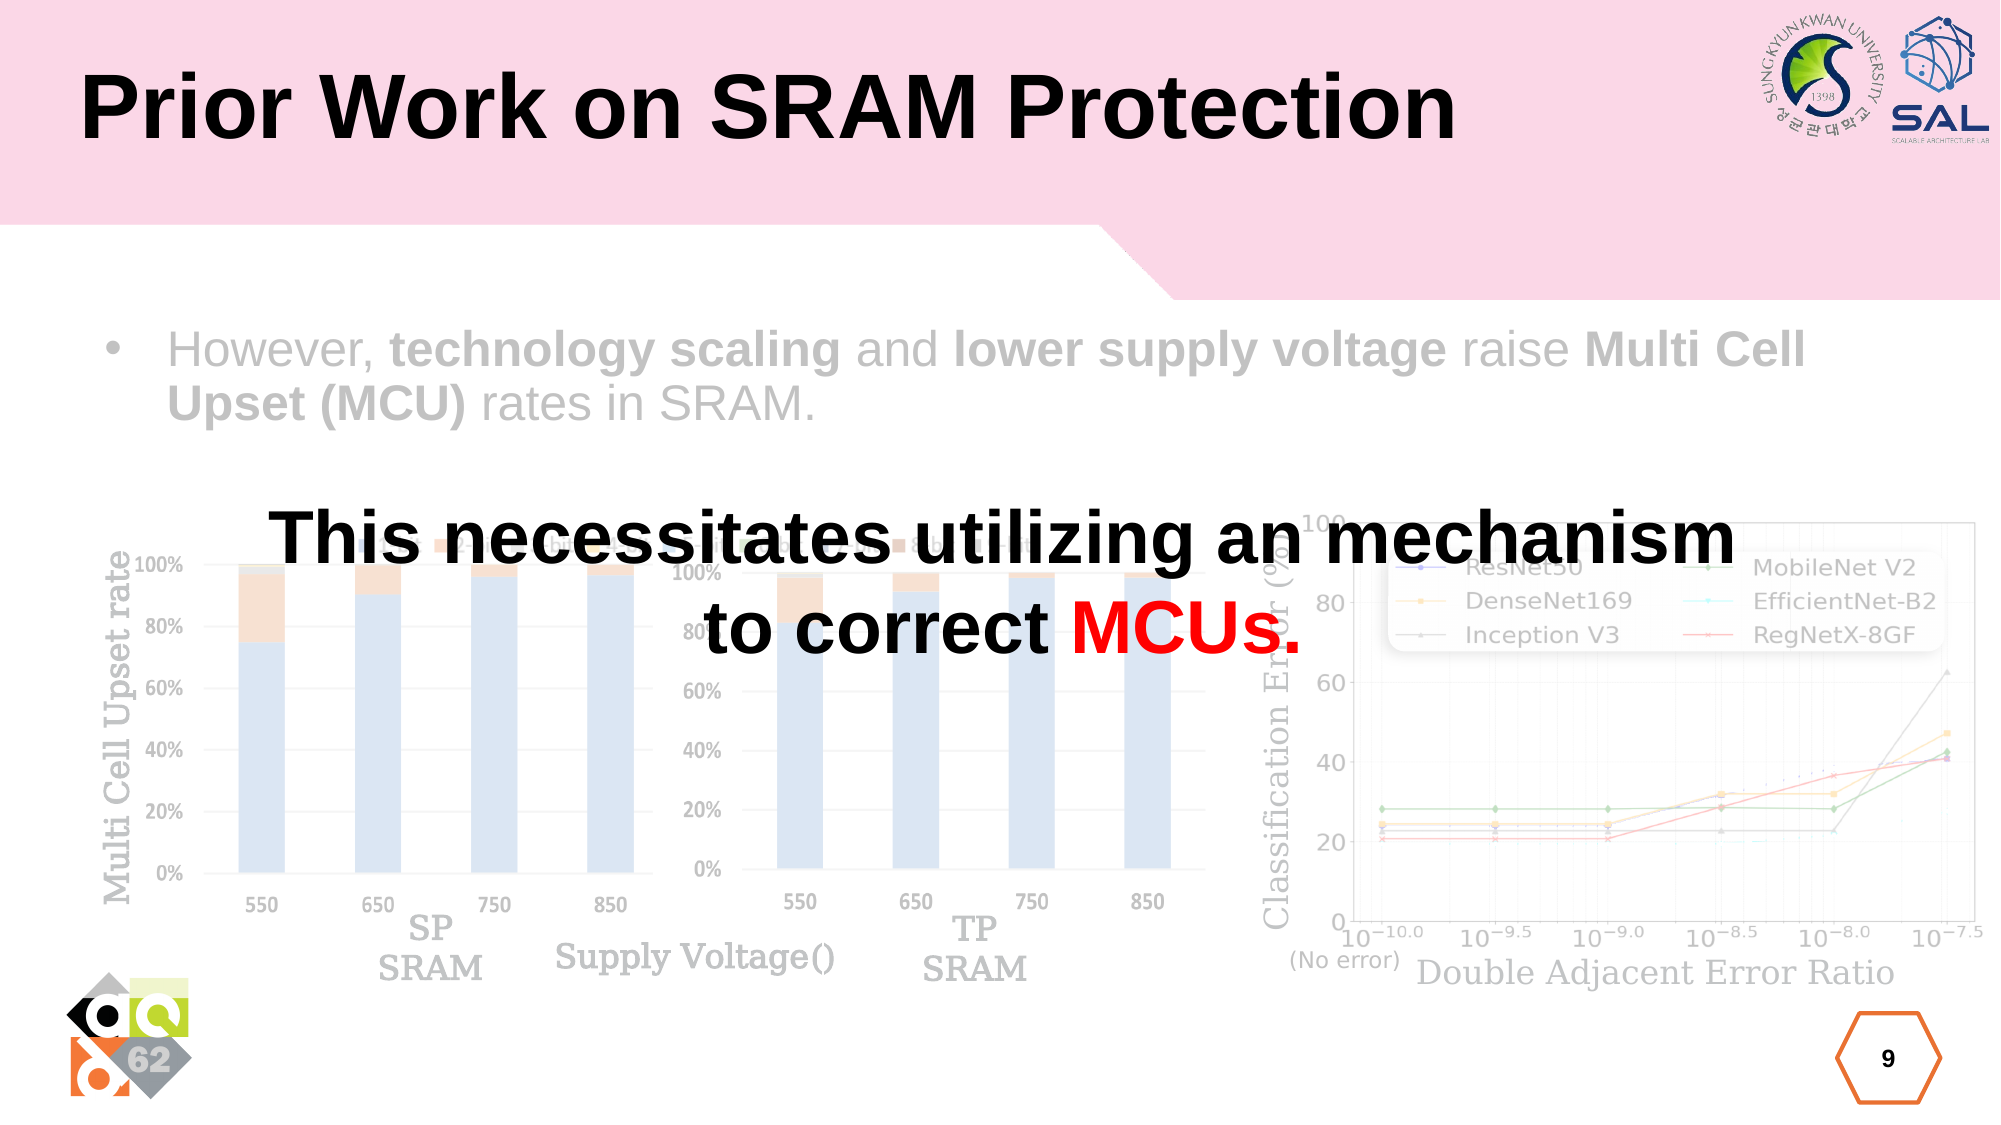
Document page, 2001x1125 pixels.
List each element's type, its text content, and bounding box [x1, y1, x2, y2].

title Prior Work on SRAM Protection [64, 0, 1941, 218]
slide_number 9 [1835, 1011, 1943, 1105]
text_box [1296, 511, 1986, 951]
picture [41, 1000, 218, 1125]
picture [0, 0, 2001, 300]
picture [115, 522, 1224, 917]
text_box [1247, 501, 1950, 1000]
text_box This necessitates utilizing an mechanism to correct MCUs. [13, 481, 2000, 677]
text_box [0, 303, 2000, 1000]
